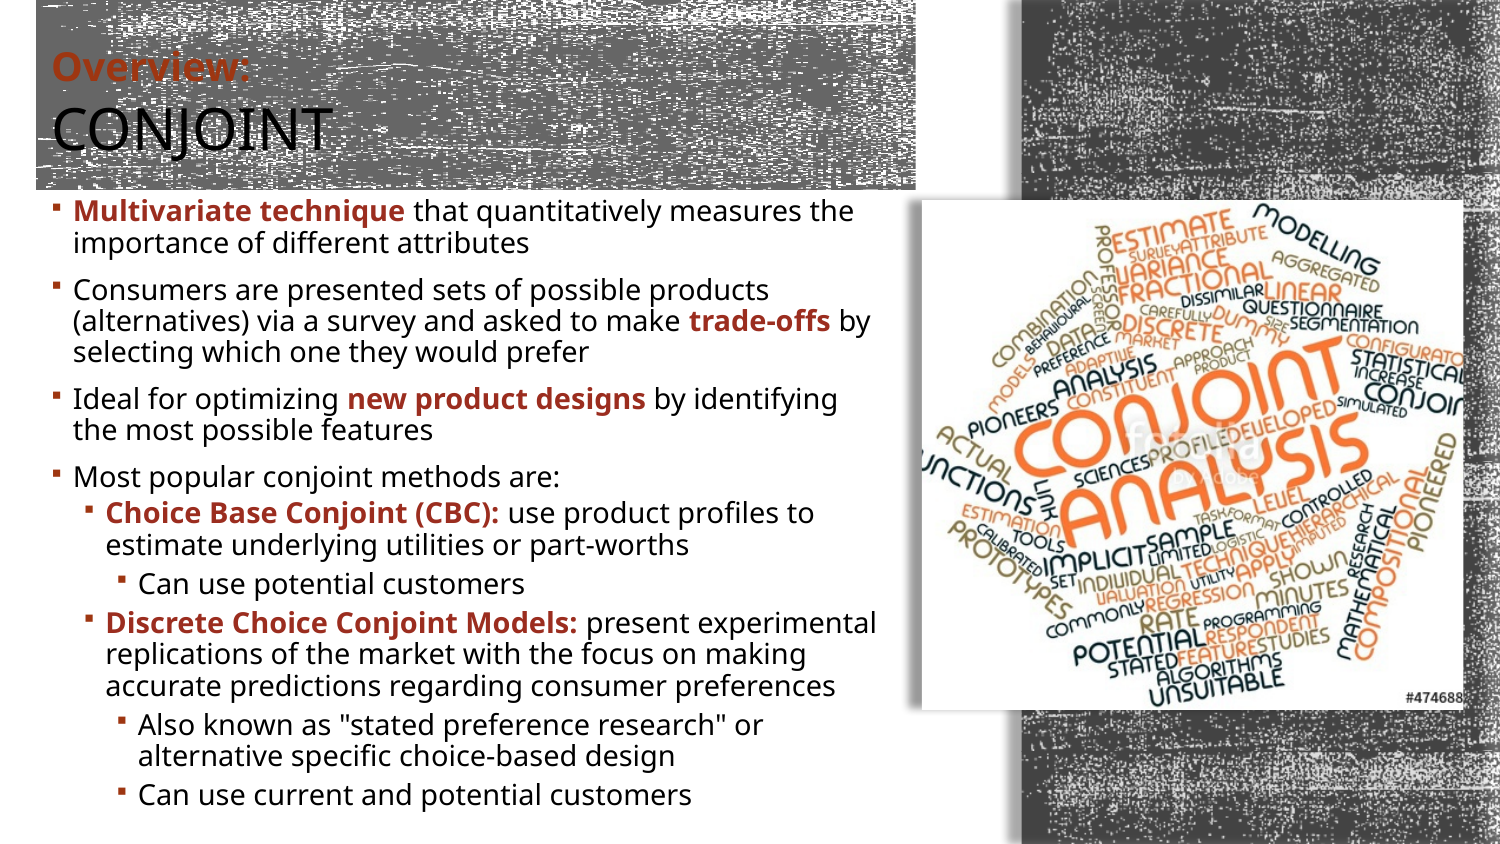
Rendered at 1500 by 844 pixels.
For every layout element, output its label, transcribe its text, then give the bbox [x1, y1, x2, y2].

list Multivariate technique that quantitatively measures the importance of different attributes Consumers are presented sets of possible products (alternatives) via a survey and asked to make trade-offs by selecting which one they would prefer Ideal for optimizing new product designs by identifying the most possible features Most popular conjoint methods are: Choice Base Conjoint (CBC): use product profiles to estimate underlying utilities or part-worths Can use potential customers Discrete Choice Conjoint Models: present experimental replications of the market with the focus on making accurate predictions regarding consumer preferences Also known as "stated preference research" or alternative specific choice-based design Can use current and potential customers [36, 189, 900, 844]
title Conjoint [36, 77, 887, 171]
picture [921, 200, 1464, 710]
list Overview: [36, 39, 714, 98]
